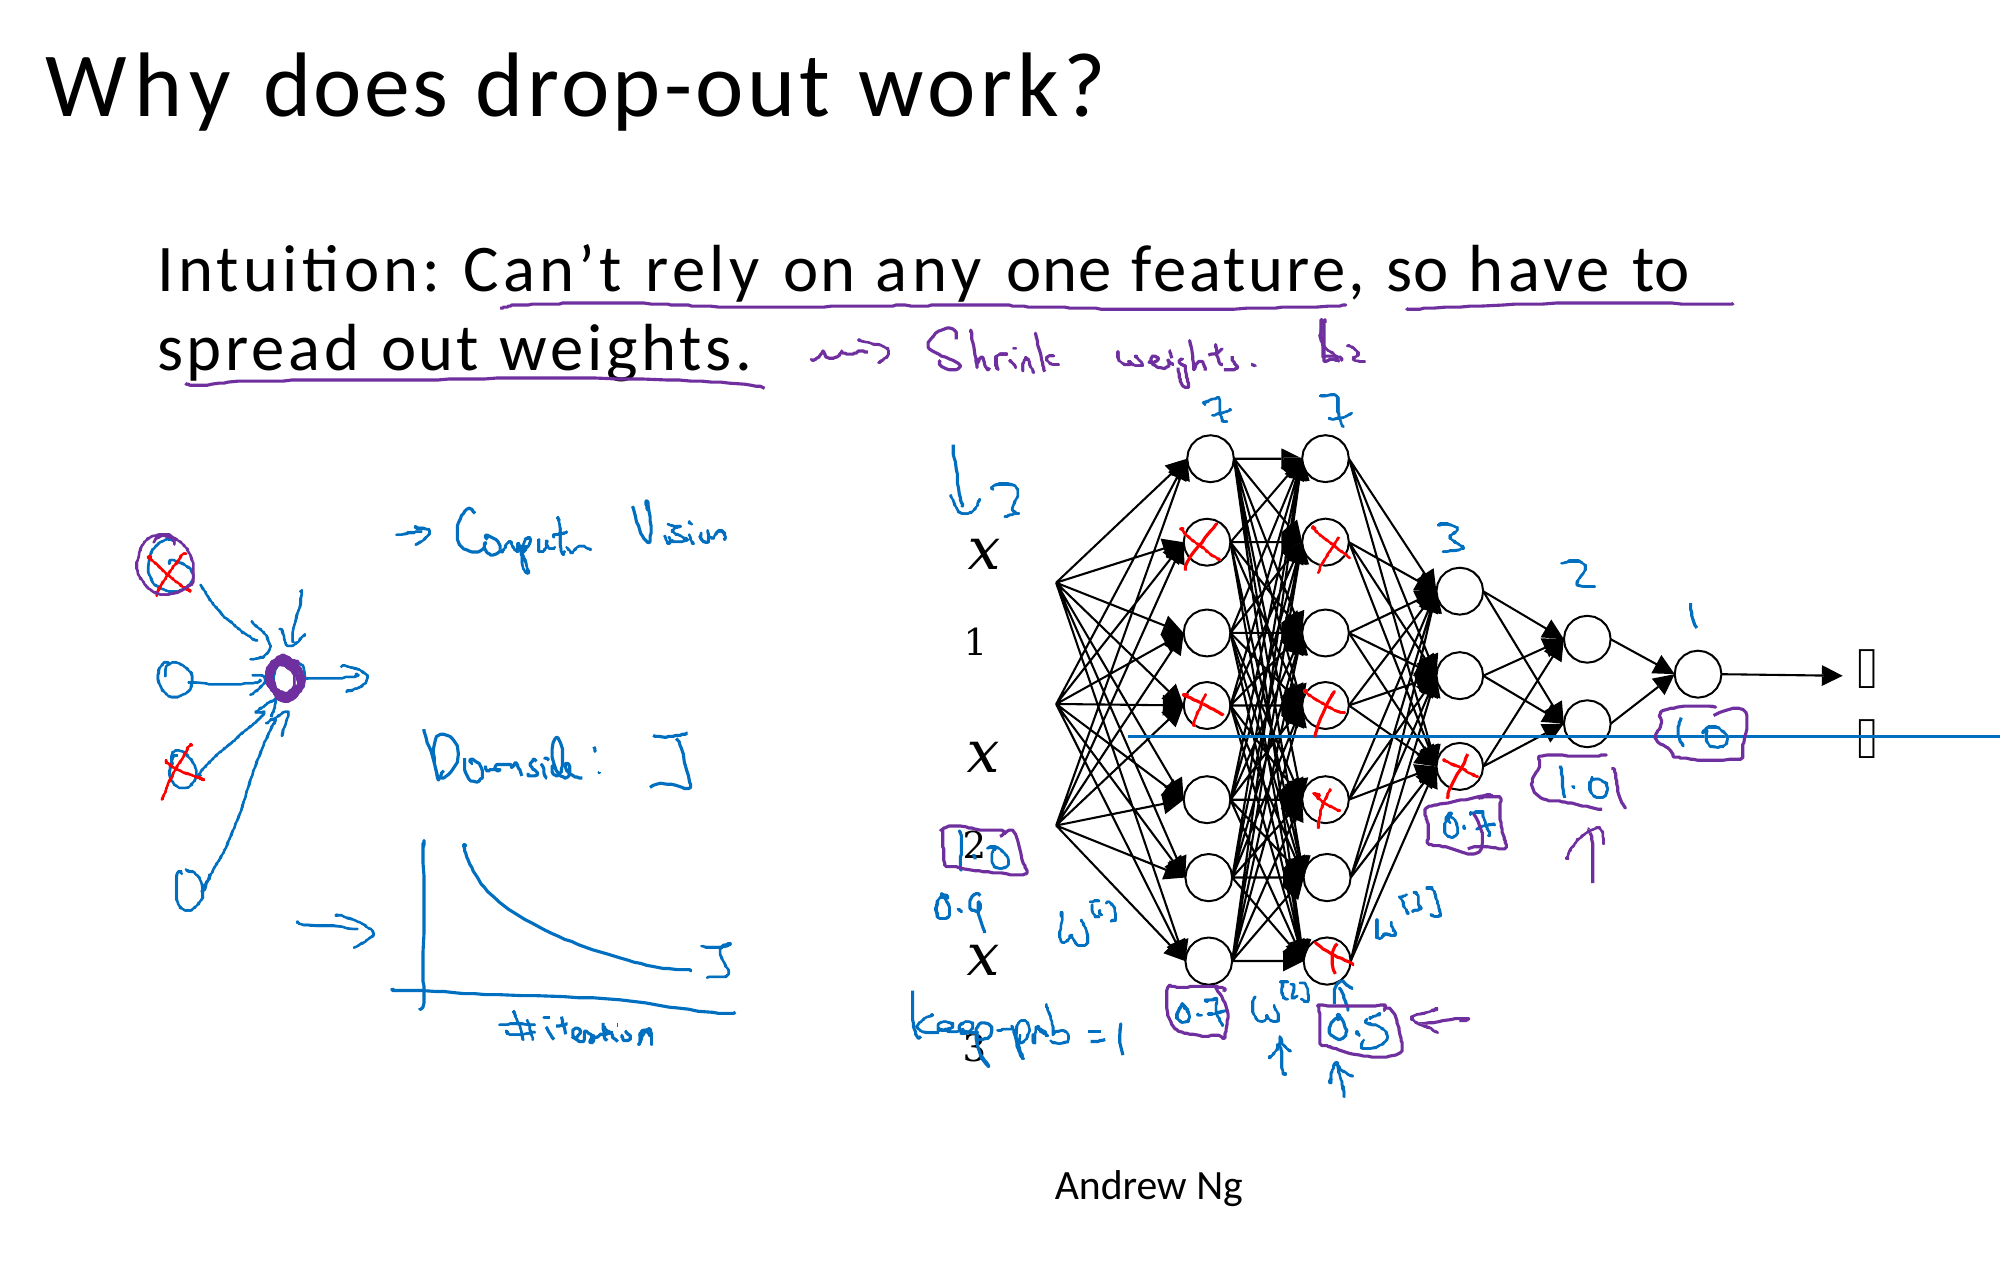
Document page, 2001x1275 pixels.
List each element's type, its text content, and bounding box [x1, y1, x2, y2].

text_box [650, 738, 691, 789]
text_box [185, 378, 765, 389]
text_box 𝑦 [1855, 738, 1892, 771]
text_box [632, 500, 652, 543]
title Why does drop-out work? [42, 22, 1119, 238]
text_box 𝑥1 𝑥2 𝑥3 [956, 885, 1025, 987]
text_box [1054, 392, 1843, 1098]
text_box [938, 824, 1029, 877]
text_box 𝑦 [1855, 628, 1892, 735]
text_box [485, 762, 522, 776]
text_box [455, 506, 592, 575]
picture [395, 525, 431, 546]
picture [134, 533, 375, 949]
text_box [528, 759, 538, 776]
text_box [949, 442, 982, 516]
text_box Intuition: Can’t rely on any one feature, so have to spread out weights. [154, 222, 1711, 385]
text_box [424, 729, 459, 781]
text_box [934, 891, 987, 935]
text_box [1115, 338, 1240, 391]
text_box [910, 988, 1049, 1069]
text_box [389, 838, 738, 1046]
text_box 𝑥1 𝑥2 𝑥3 [956, 508, 1025, 822]
picture [989, 482, 1020, 518]
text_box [662, 519, 727, 545]
text_box [653, 733, 688, 738]
text_box [552, 737, 583, 778]
text_box Andrew Ng [1052, 1155, 1246, 1208]
text_box [464, 758, 483, 783]
text_box [1406, 303, 1734, 310]
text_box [498, 301, 1366, 364]
